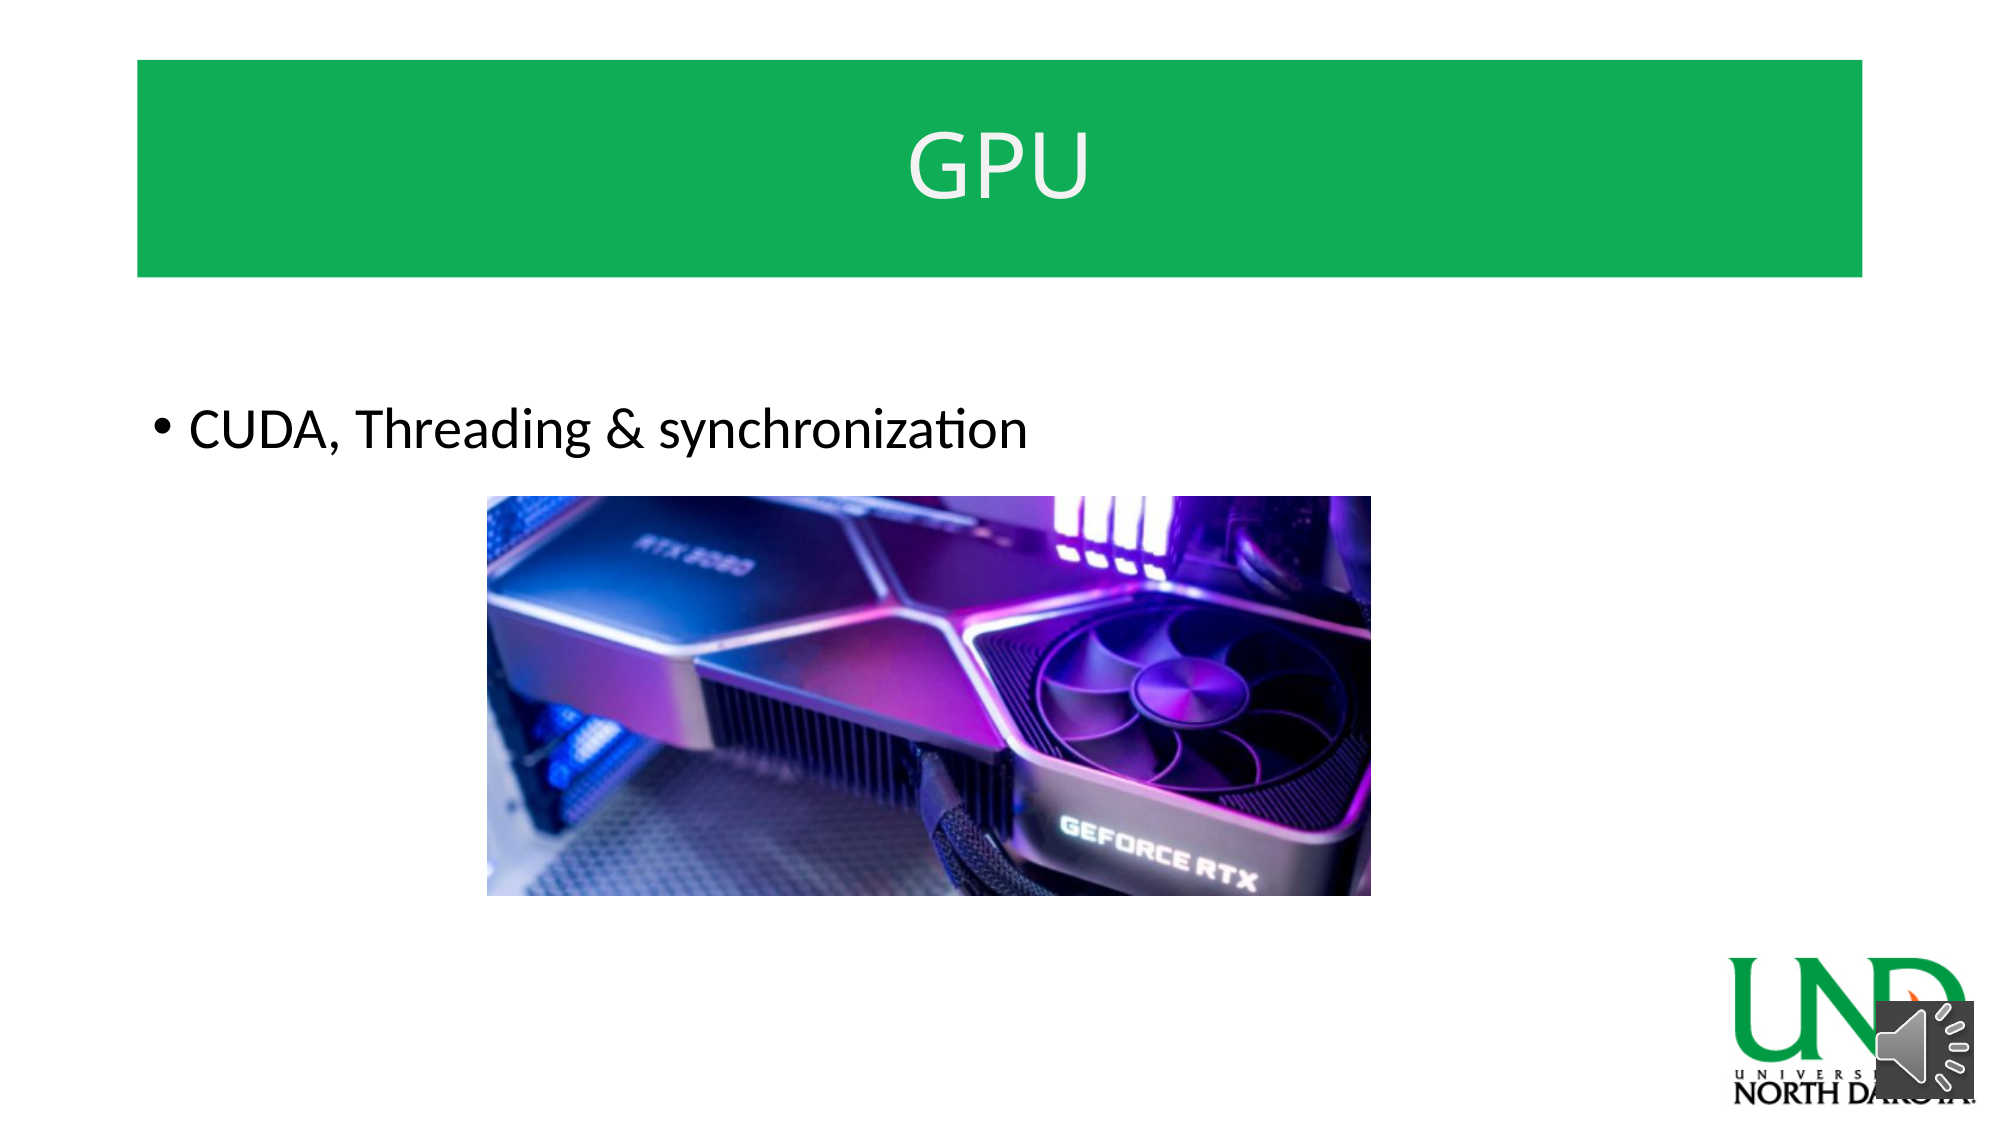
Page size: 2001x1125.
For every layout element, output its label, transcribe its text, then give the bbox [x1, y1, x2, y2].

picture [1697, 933, 2000, 1125]
picture [487, 496, 1371, 897]
list CUDA, Threading & synchronization [137, 299, 1863, 1014]
title GPU [137, 59, 1863, 278]
